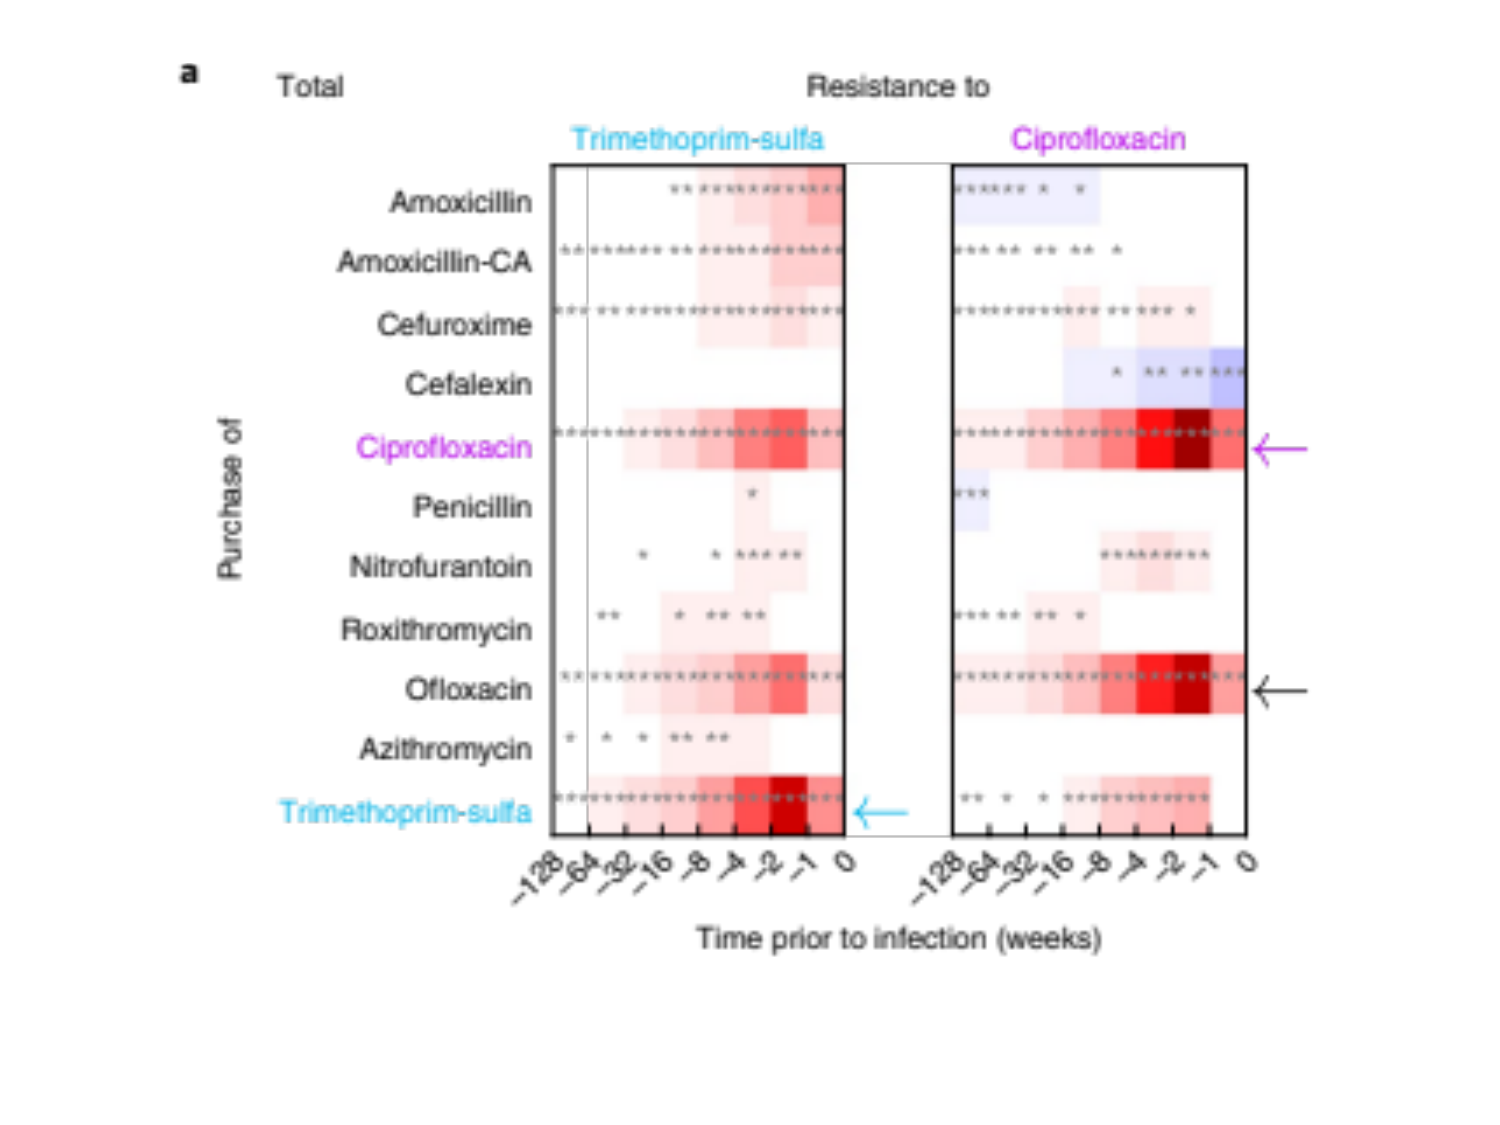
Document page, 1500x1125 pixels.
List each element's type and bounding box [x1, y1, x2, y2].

picture [152, 63, 1319, 999]
